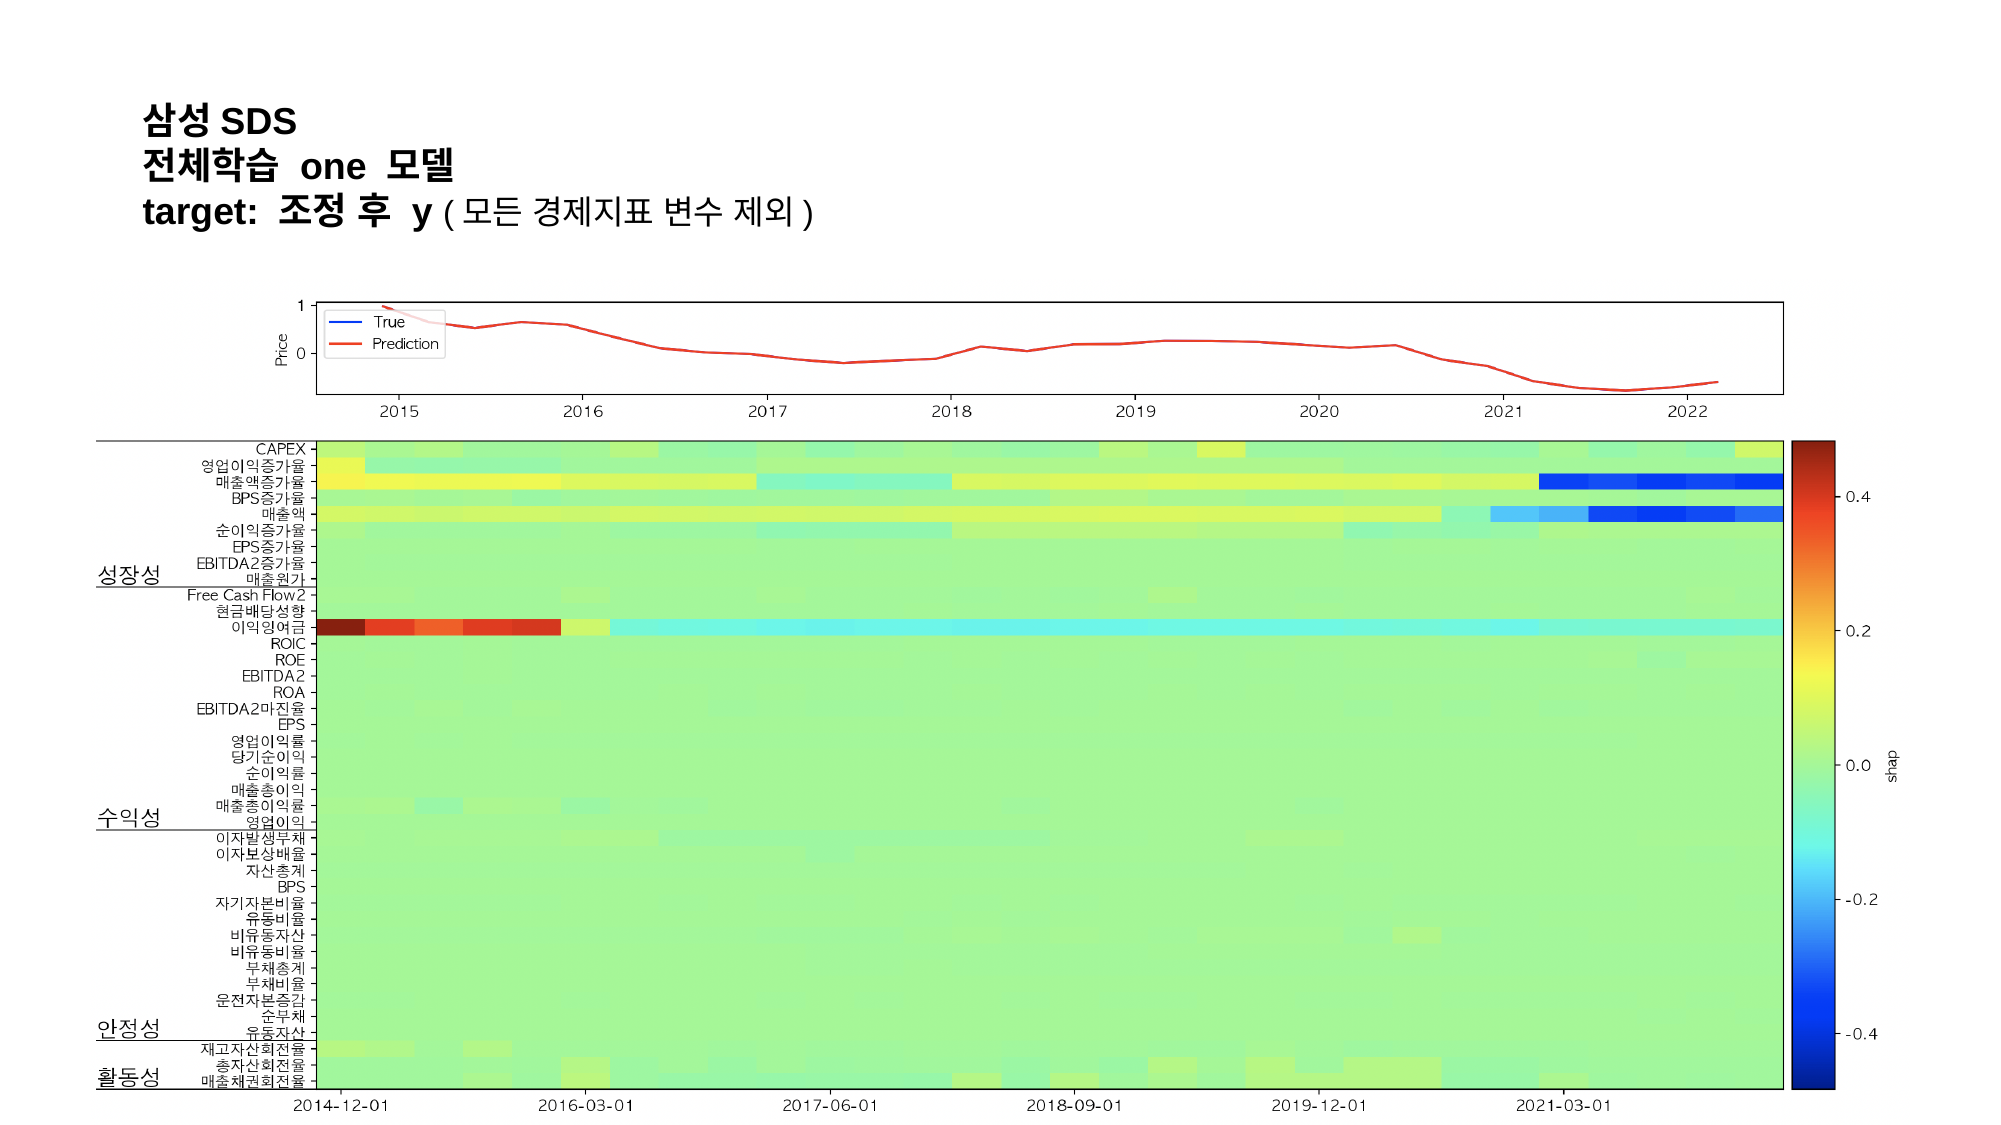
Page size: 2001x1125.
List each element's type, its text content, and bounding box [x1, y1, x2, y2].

picture [90, 279, 1910, 1125]
text_box 삼성SDS 전체학습 one 모델 target: 조정 후 y (모든 경제지표 변수 제외) [127, 89, 829, 240]
